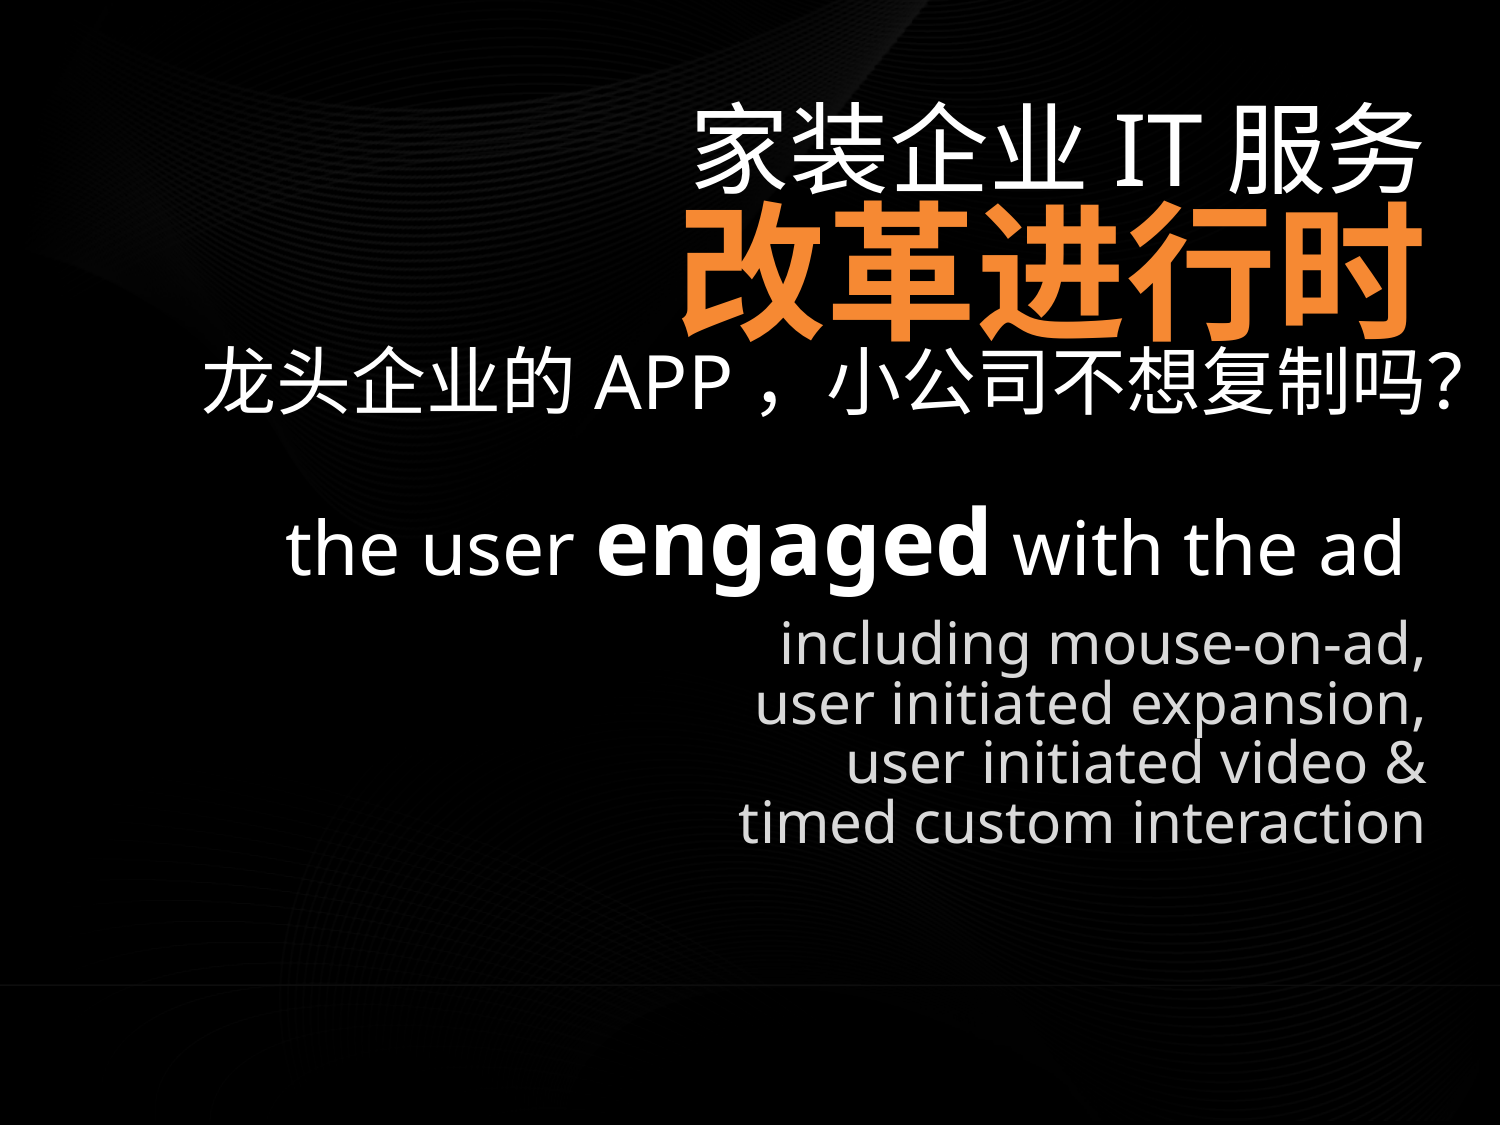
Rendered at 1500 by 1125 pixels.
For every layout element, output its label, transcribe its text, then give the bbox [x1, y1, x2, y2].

text_box 龙头企业的APP，小公司不想复制吗？ the user engaged with the ad [116, 357, 1442, 586]
text_box including mouse-on-ad, user initiated expansion, user initiated video & timed custom interaction [129, 609, 1442, 1058]
text_box 家装企业IT服务 改革进行时 [53, 152, 1442, 313]
